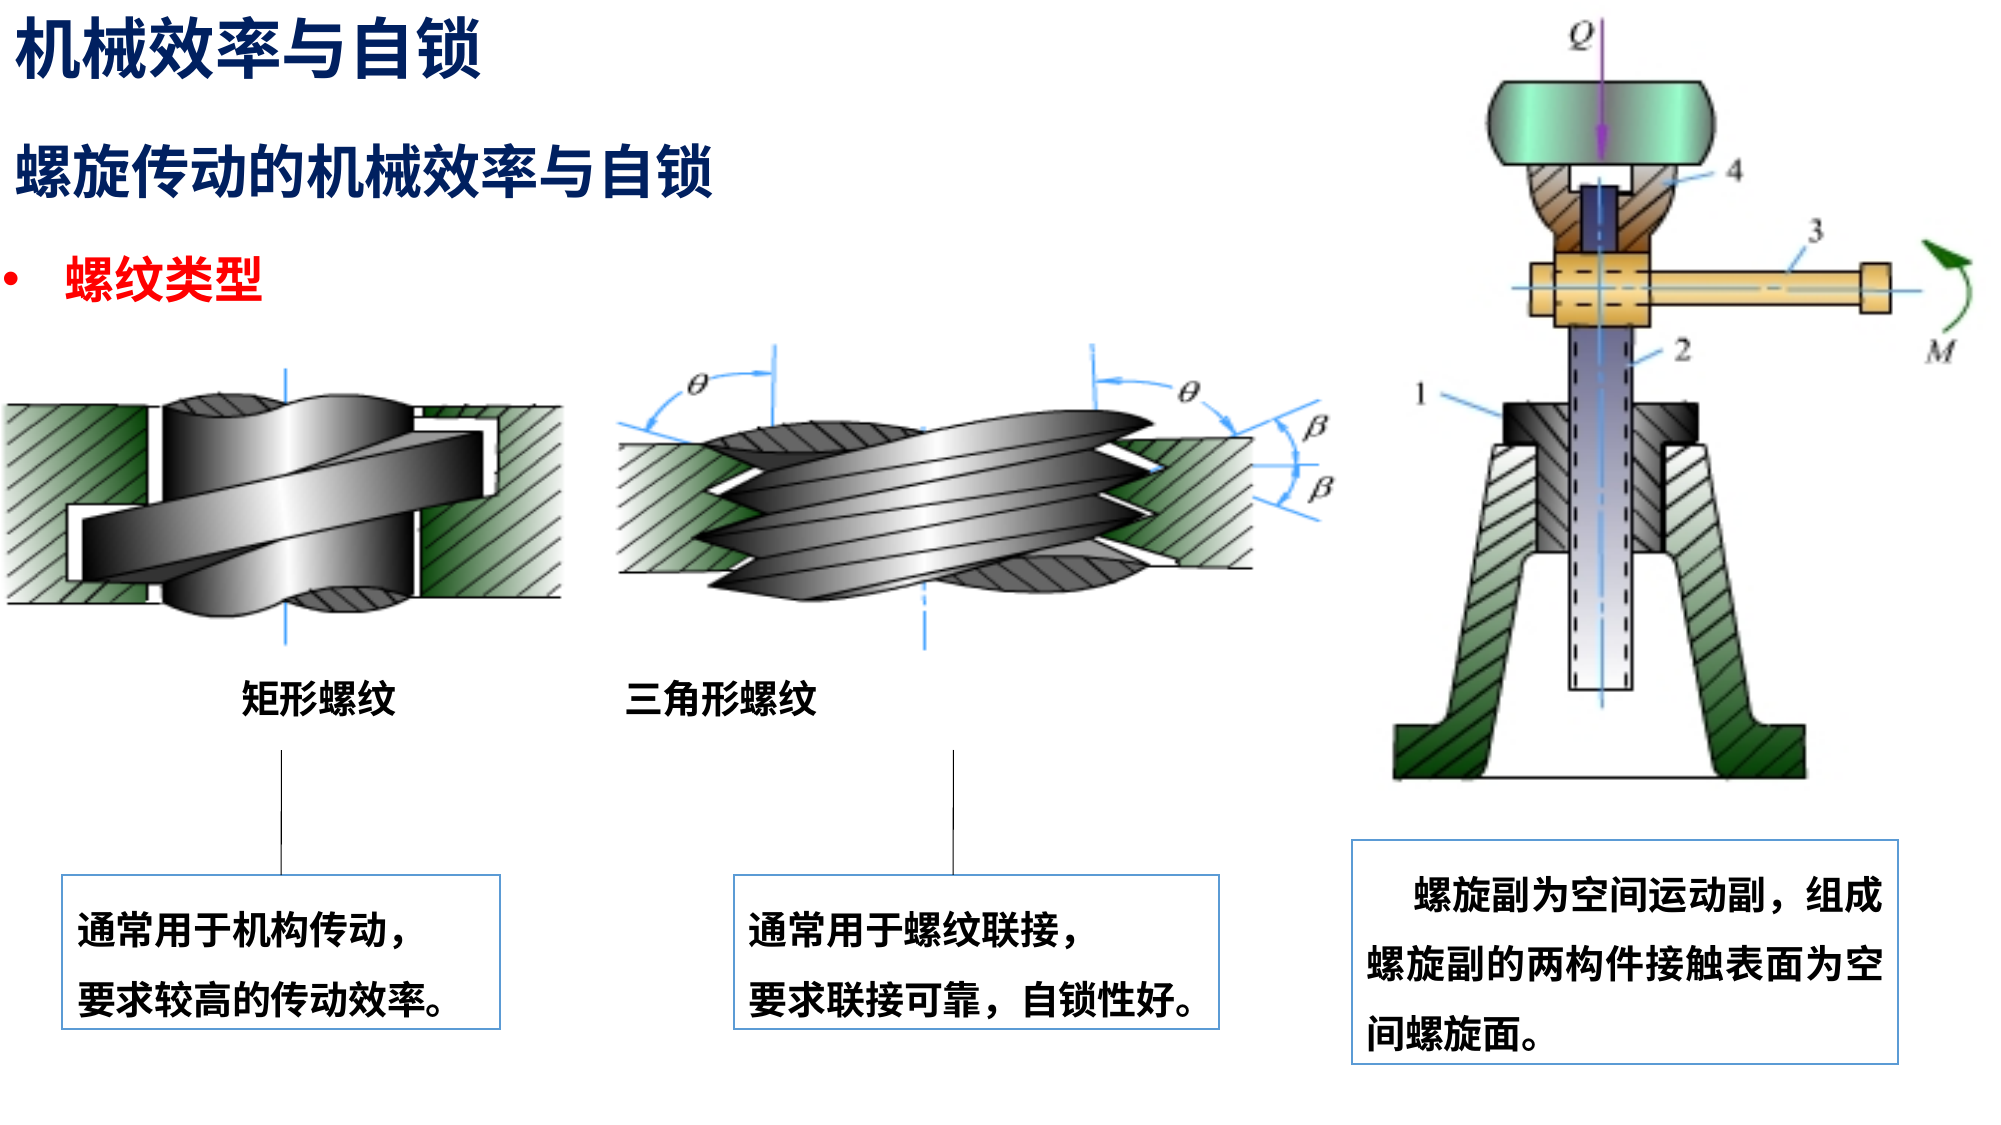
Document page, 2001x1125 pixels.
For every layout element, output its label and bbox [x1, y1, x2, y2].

text_box [61, 750, 501, 1030]
text_box [226, 667, 833, 729]
picture [1373, 0, 1991, 802]
text_box [0, 0, 811, 80]
text_box [0, 240, 280, 316]
text_box [1351, 839, 1899, 1065]
text_box [0, 127, 980, 208]
picture [0, 339, 1343, 657]
text_box [733, 874, 1220, 1030]
